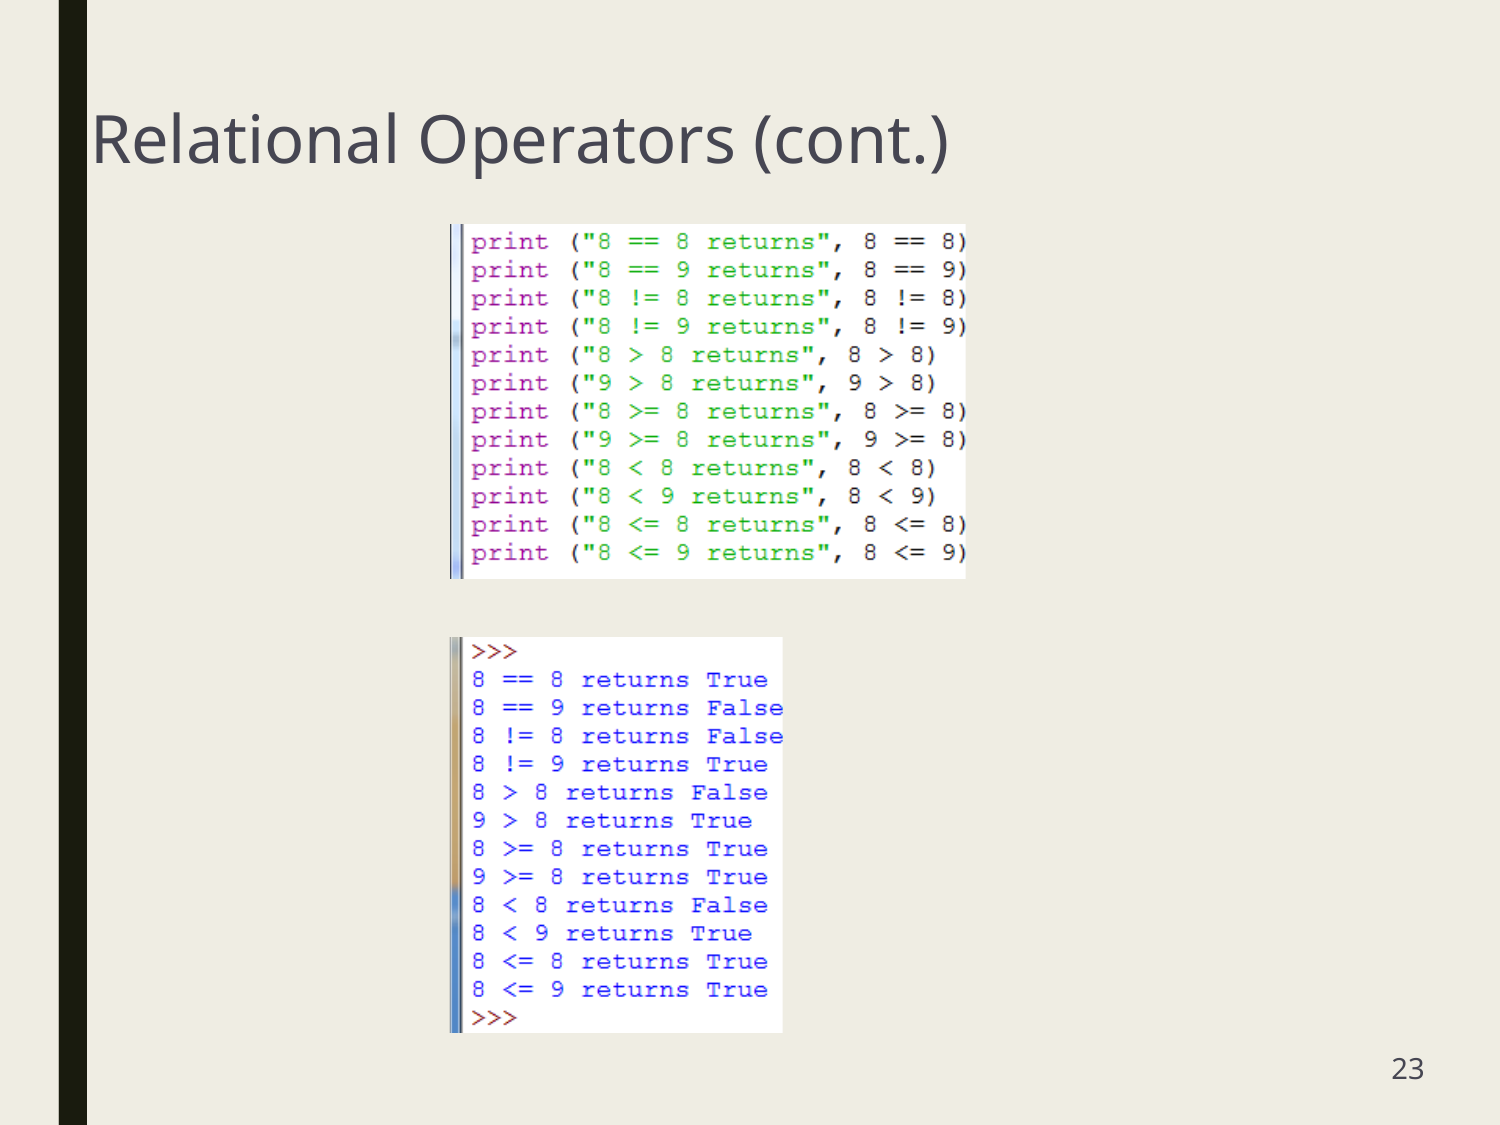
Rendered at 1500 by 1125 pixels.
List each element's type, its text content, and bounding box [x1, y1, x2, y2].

text_box [450, 224, 966, 579]
text_box Relational Operators (cont.) [87, 94, 1425, 177]
slide_number 22 [1100, 1040, 1425, 1100]
text_box [449, 637, 783, 1033]
